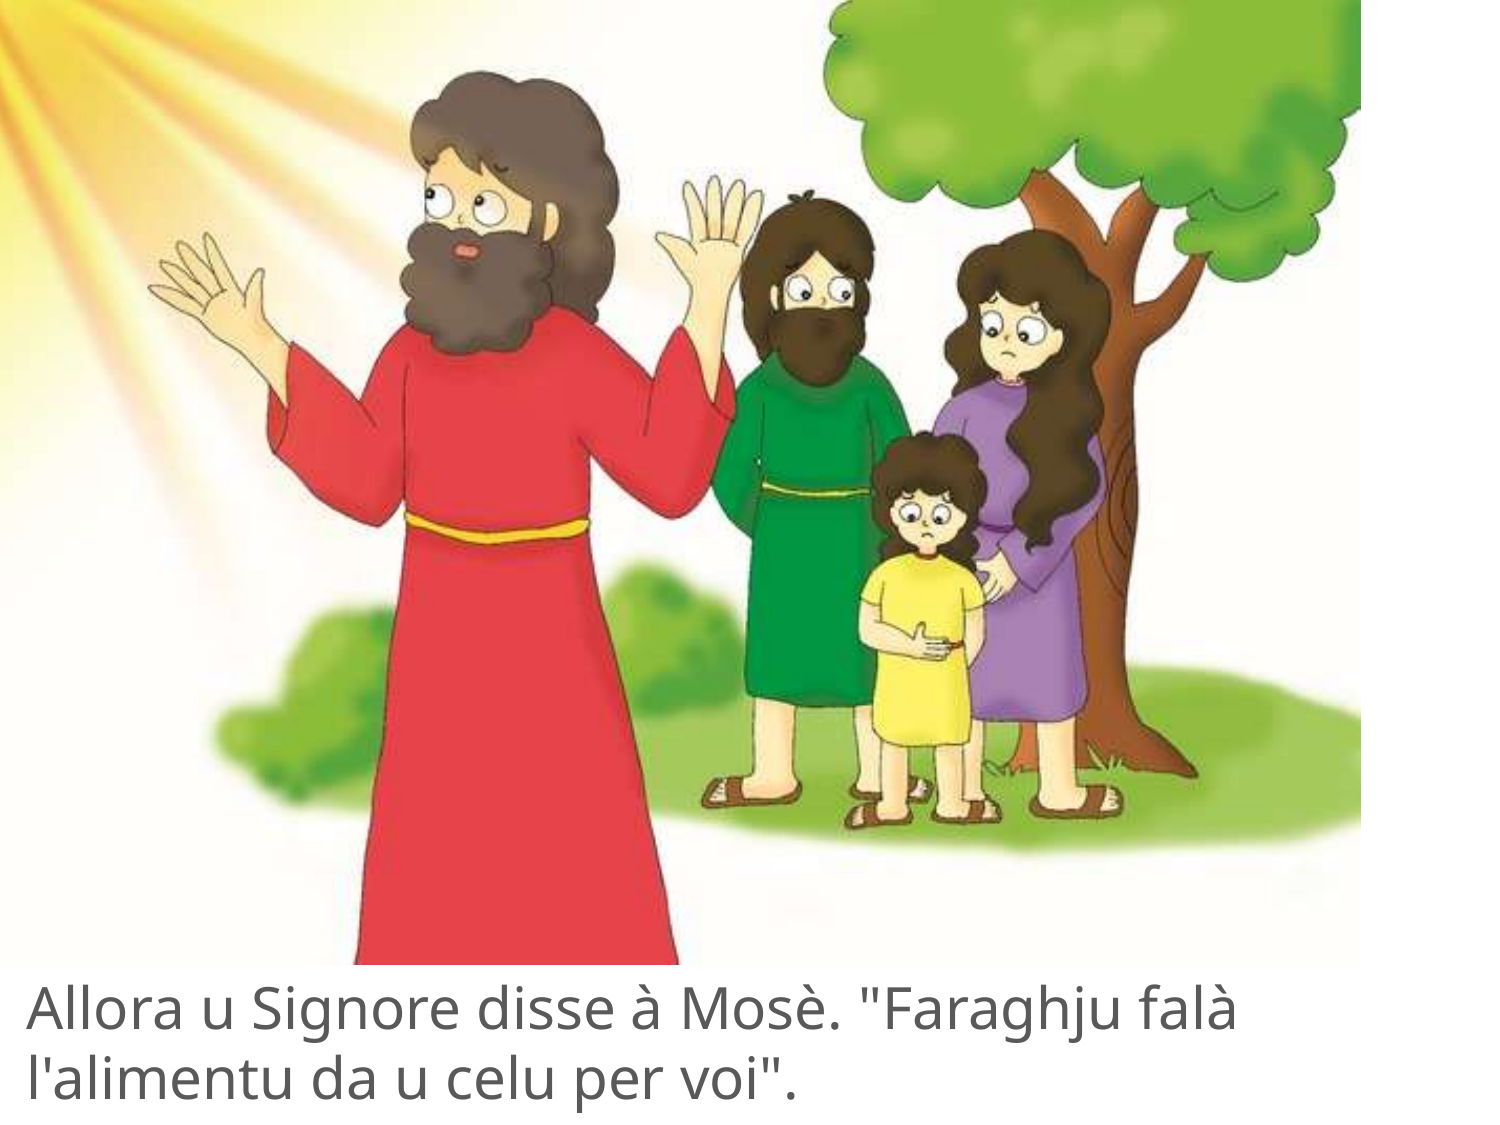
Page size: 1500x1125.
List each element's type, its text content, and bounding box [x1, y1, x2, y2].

picture [0, 0, 1362, 965]
text_box Allora u Signore disse à Mosè. "Faraghju falà l'alimentu da u celu per voi". [11, 964, 1483, 1119]
